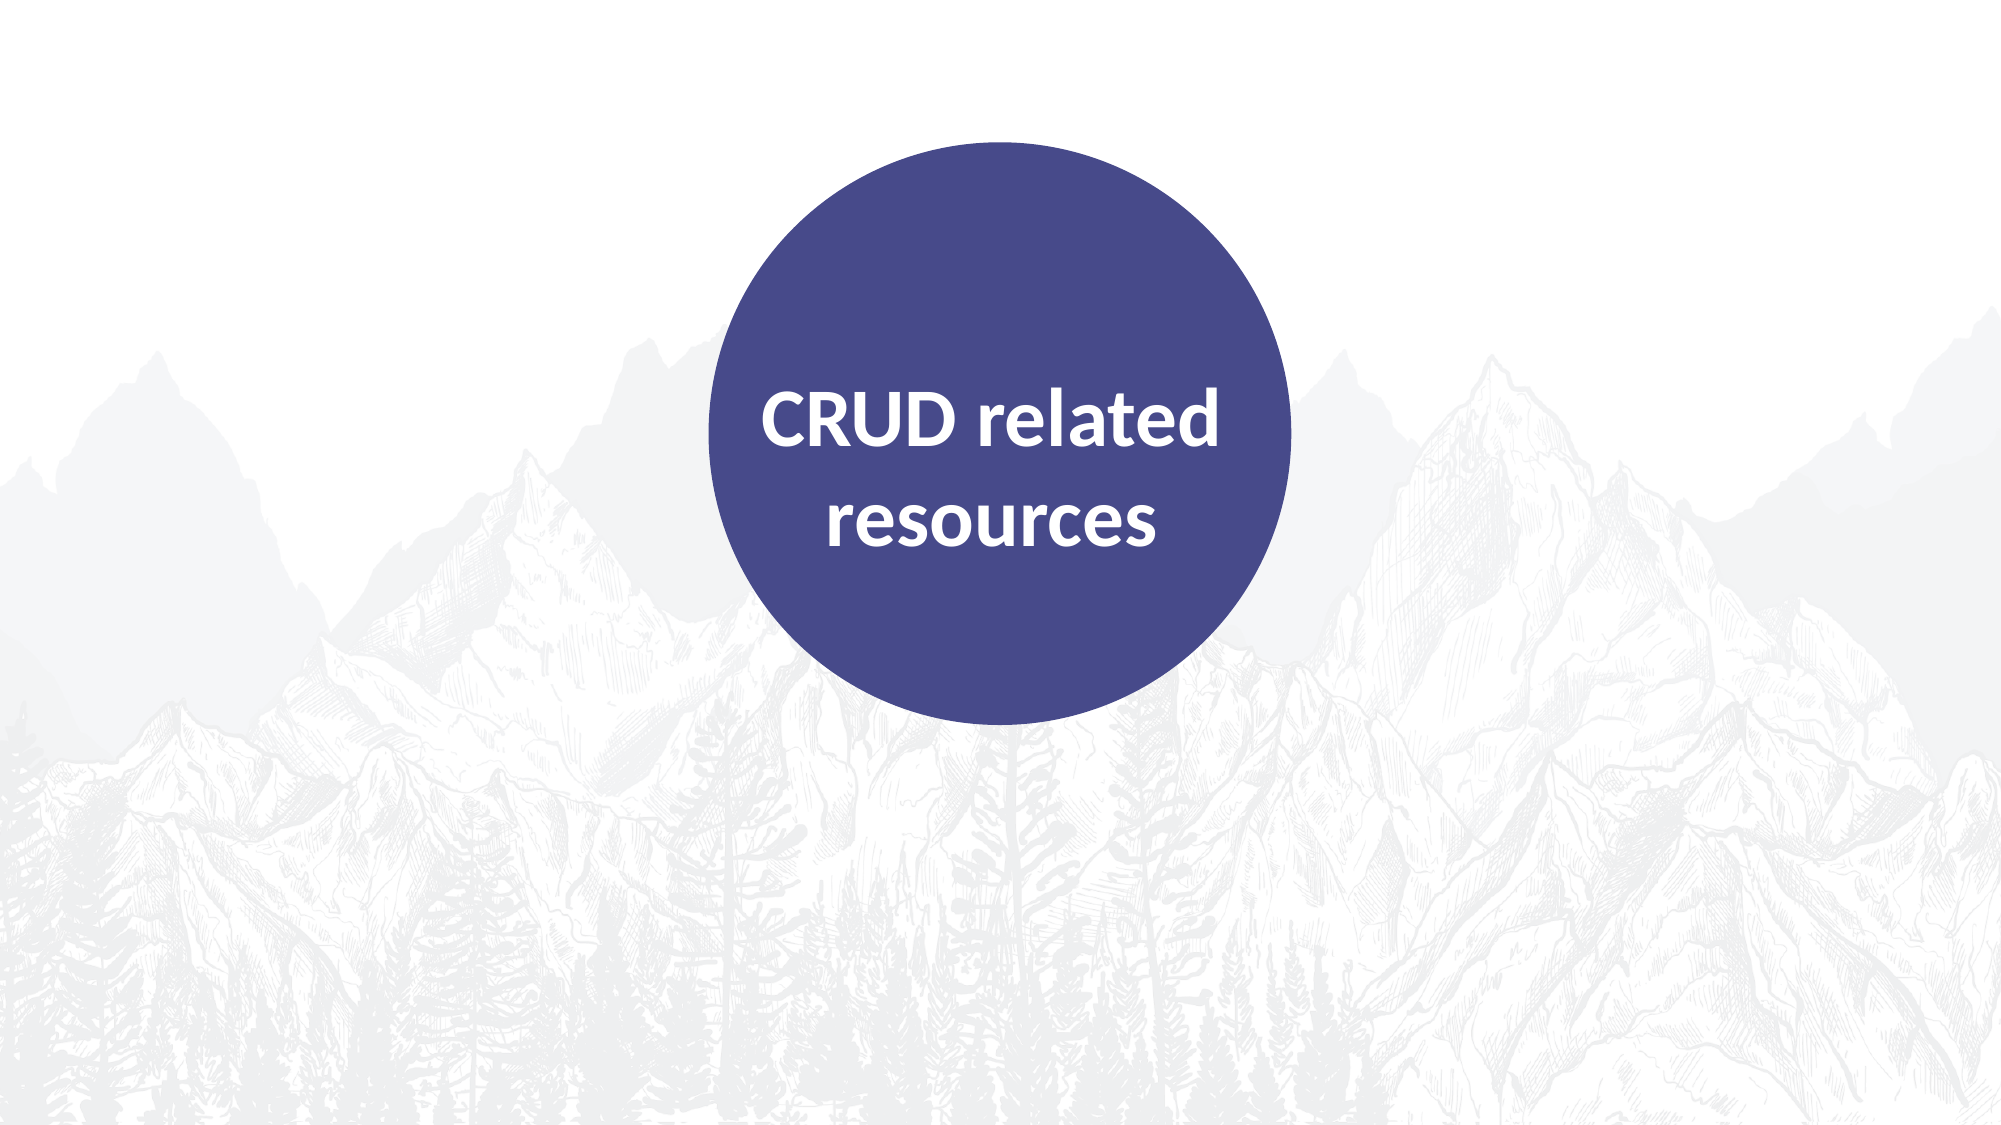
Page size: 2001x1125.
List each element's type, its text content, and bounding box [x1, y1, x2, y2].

title CRUD related resources [697, 343, 1286, 501]
